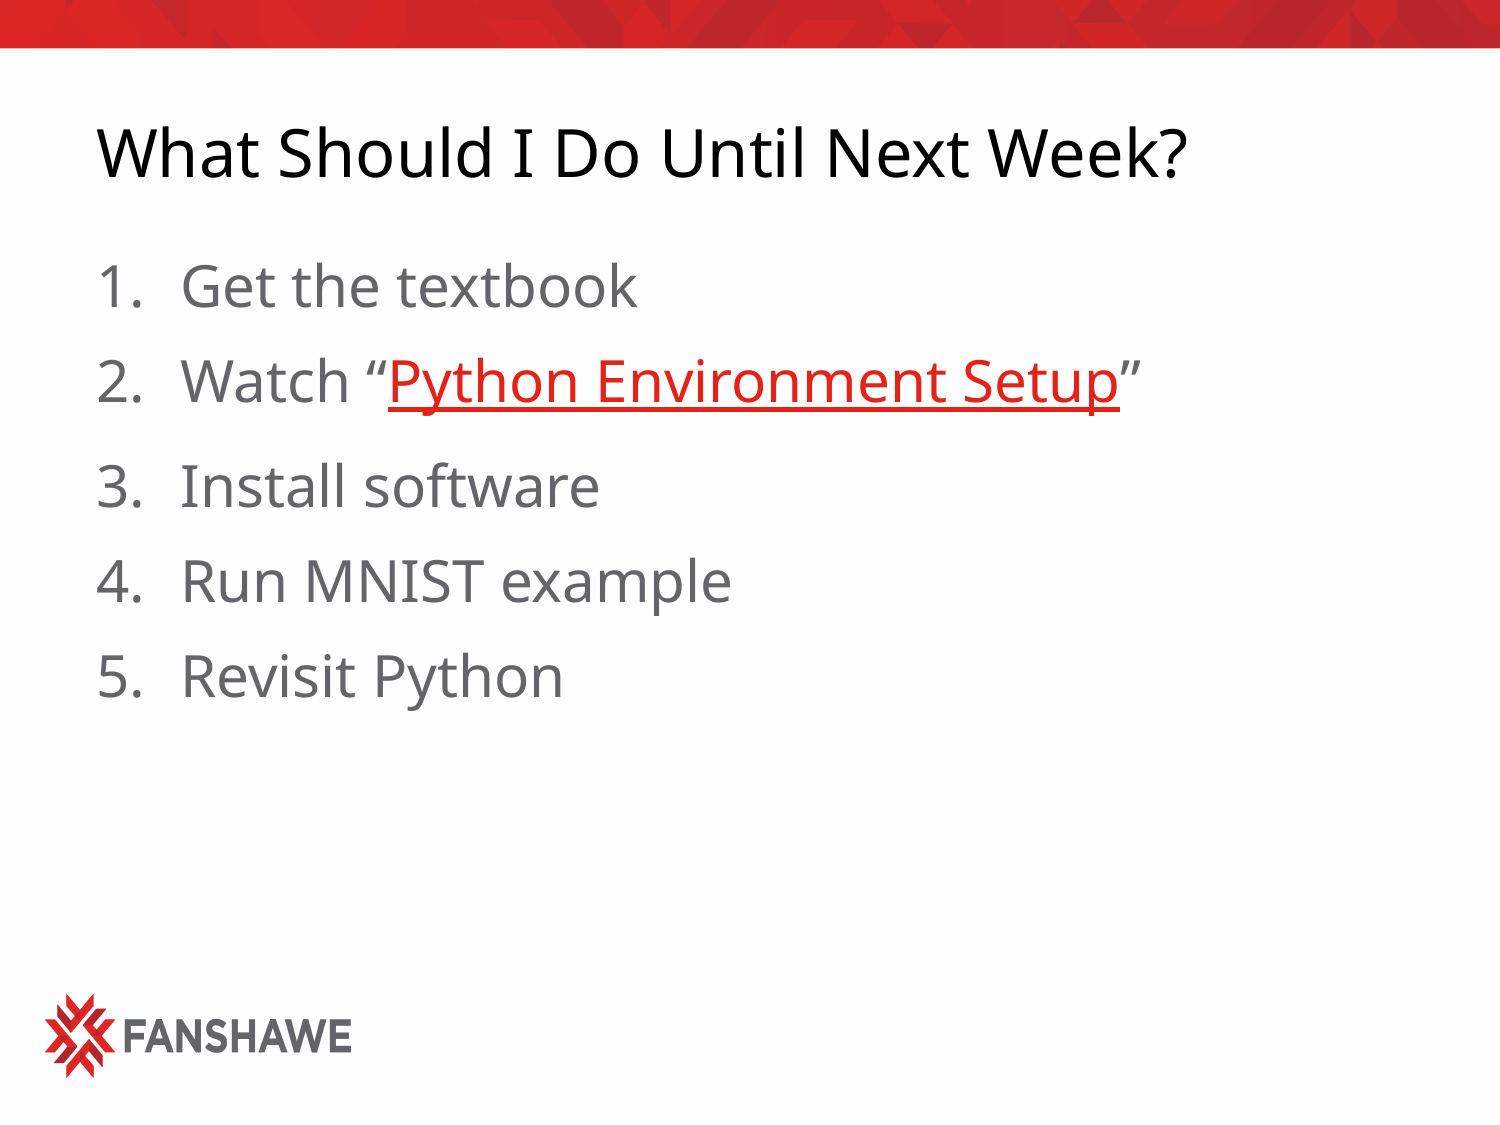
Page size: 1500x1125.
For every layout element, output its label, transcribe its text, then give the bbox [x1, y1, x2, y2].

list Get the textbook Watch “Python Environment Setup” Install software Run MNIST example Revisit Python [81, 242, 1419, 950]
picture [0, 0, 1500, 1125]
title What Should I Do Until Next Week? [81, 59, 1419, 242]
